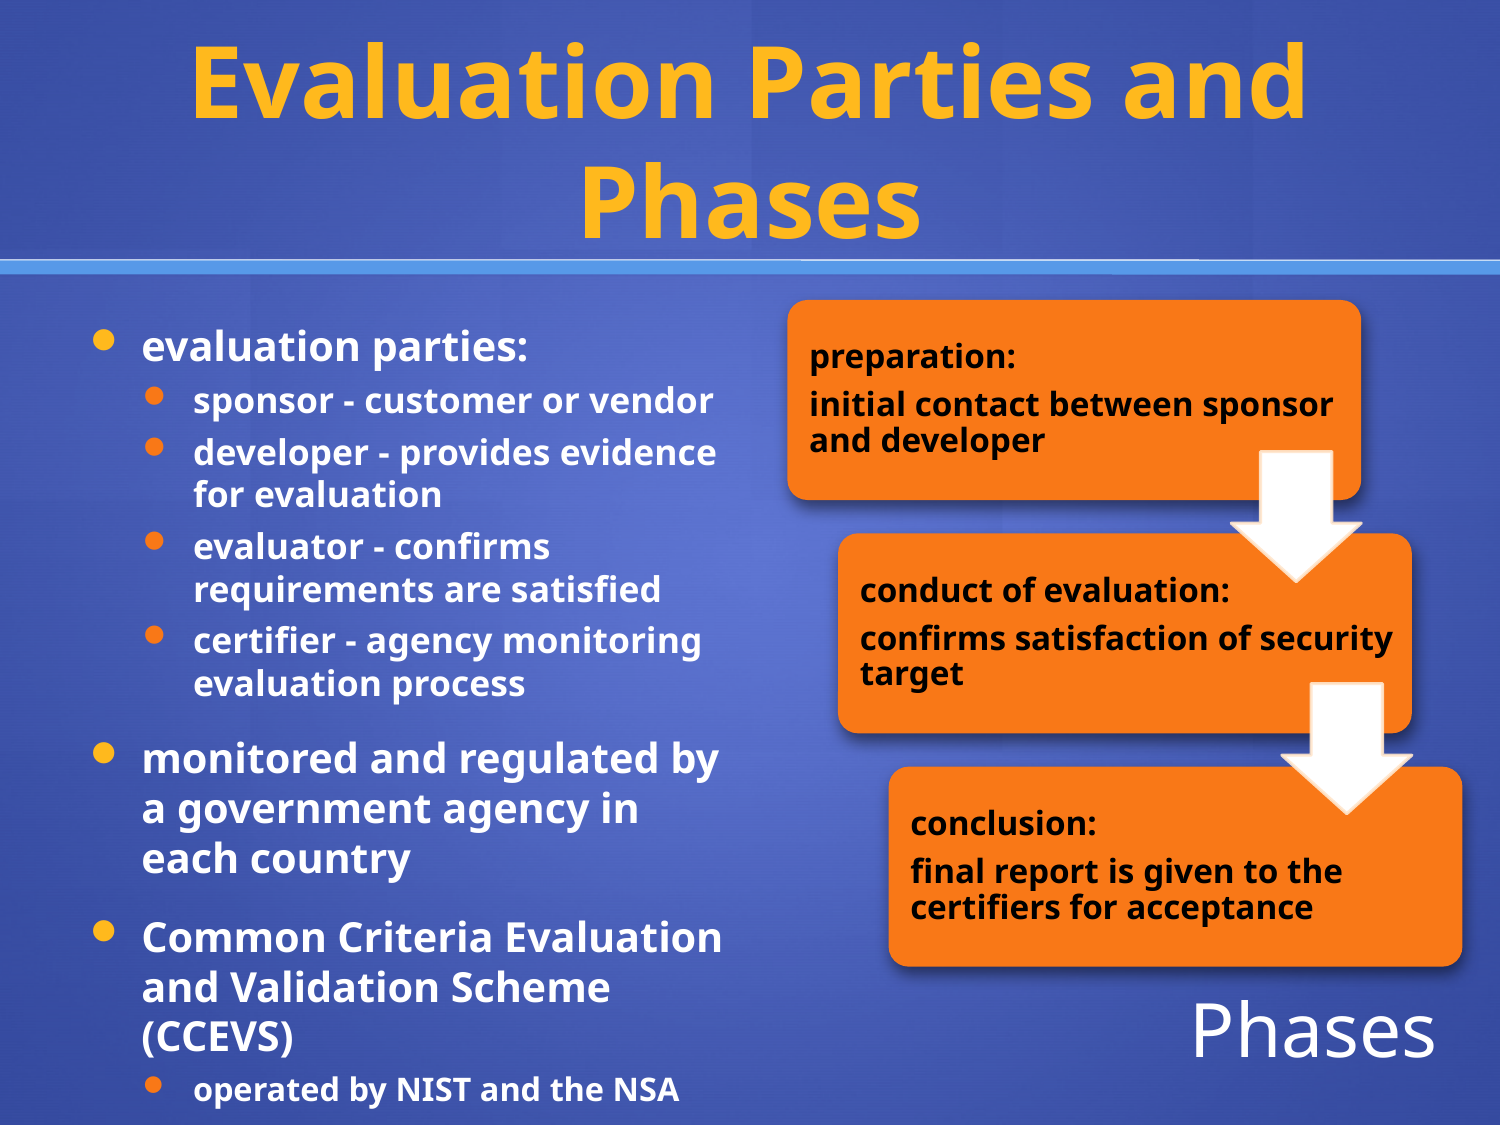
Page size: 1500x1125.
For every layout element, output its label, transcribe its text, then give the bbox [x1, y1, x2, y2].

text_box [786, 298, 1464, 968]
title Evaluation Parties and Phases [75, 45, 1425, 233]
text_box Phases [1174, 988, 1463, 1080]
list evaluation parties: sponsor - customer or vendor developer - provides evidence for evaluation evaluator - confirms requirements are satisfied certifier - agency monitoring evaluation process monitored and regulated by a government agency in each country Common Criteria Evaluation and Validation Scheme (CCEVS) operated by NIST and the NSA [75, 312, 763, 1125]
